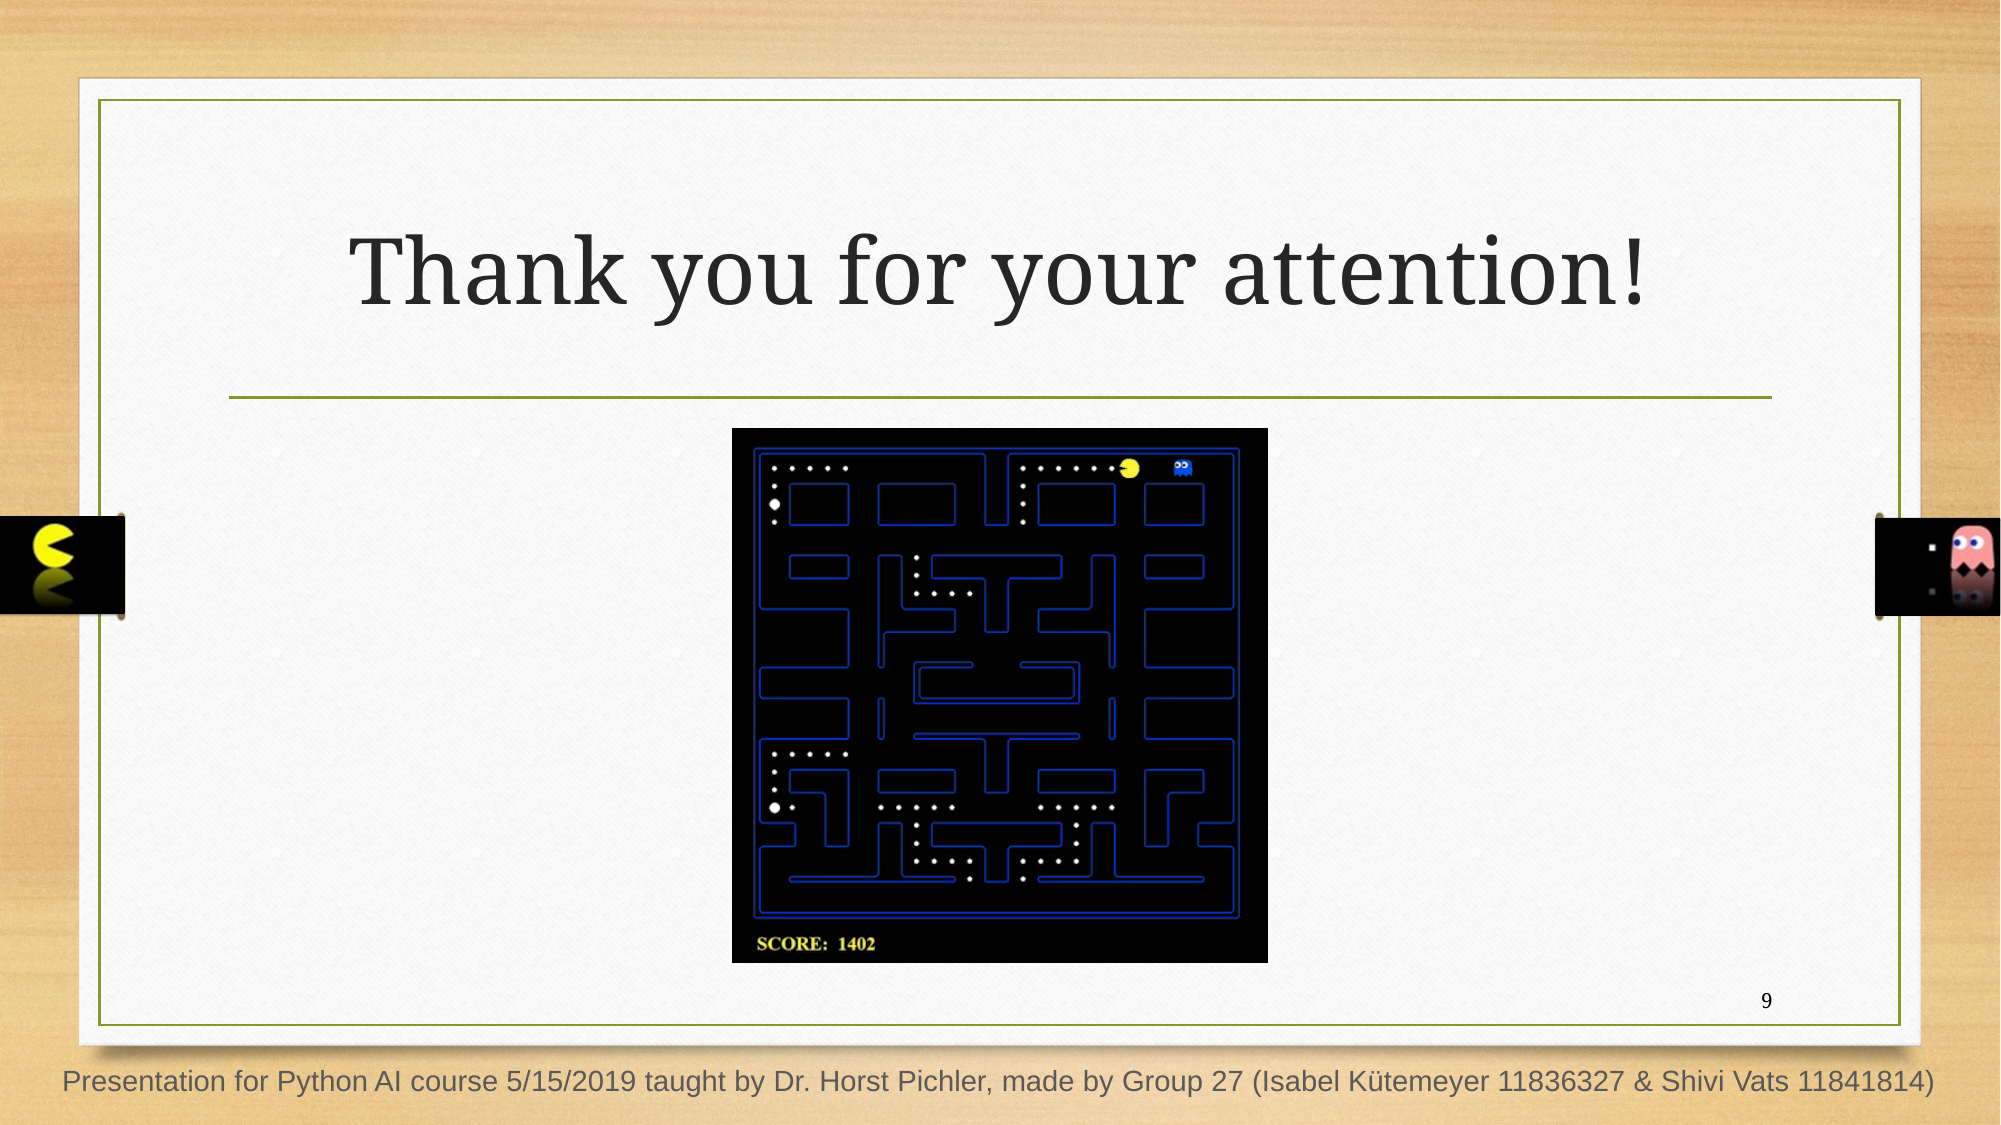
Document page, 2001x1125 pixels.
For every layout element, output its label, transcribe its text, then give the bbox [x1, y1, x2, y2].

slide_number 9 [1698, 979, 1788, 1025]
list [731, 427, 1269, 965]
picture [0, 517, 78, 613]
picture [1920, 519, 2001, 613]
picture [0, 0, 2001, 1125]
title Thank you for your attention! [212, 161, 1788, 375]
